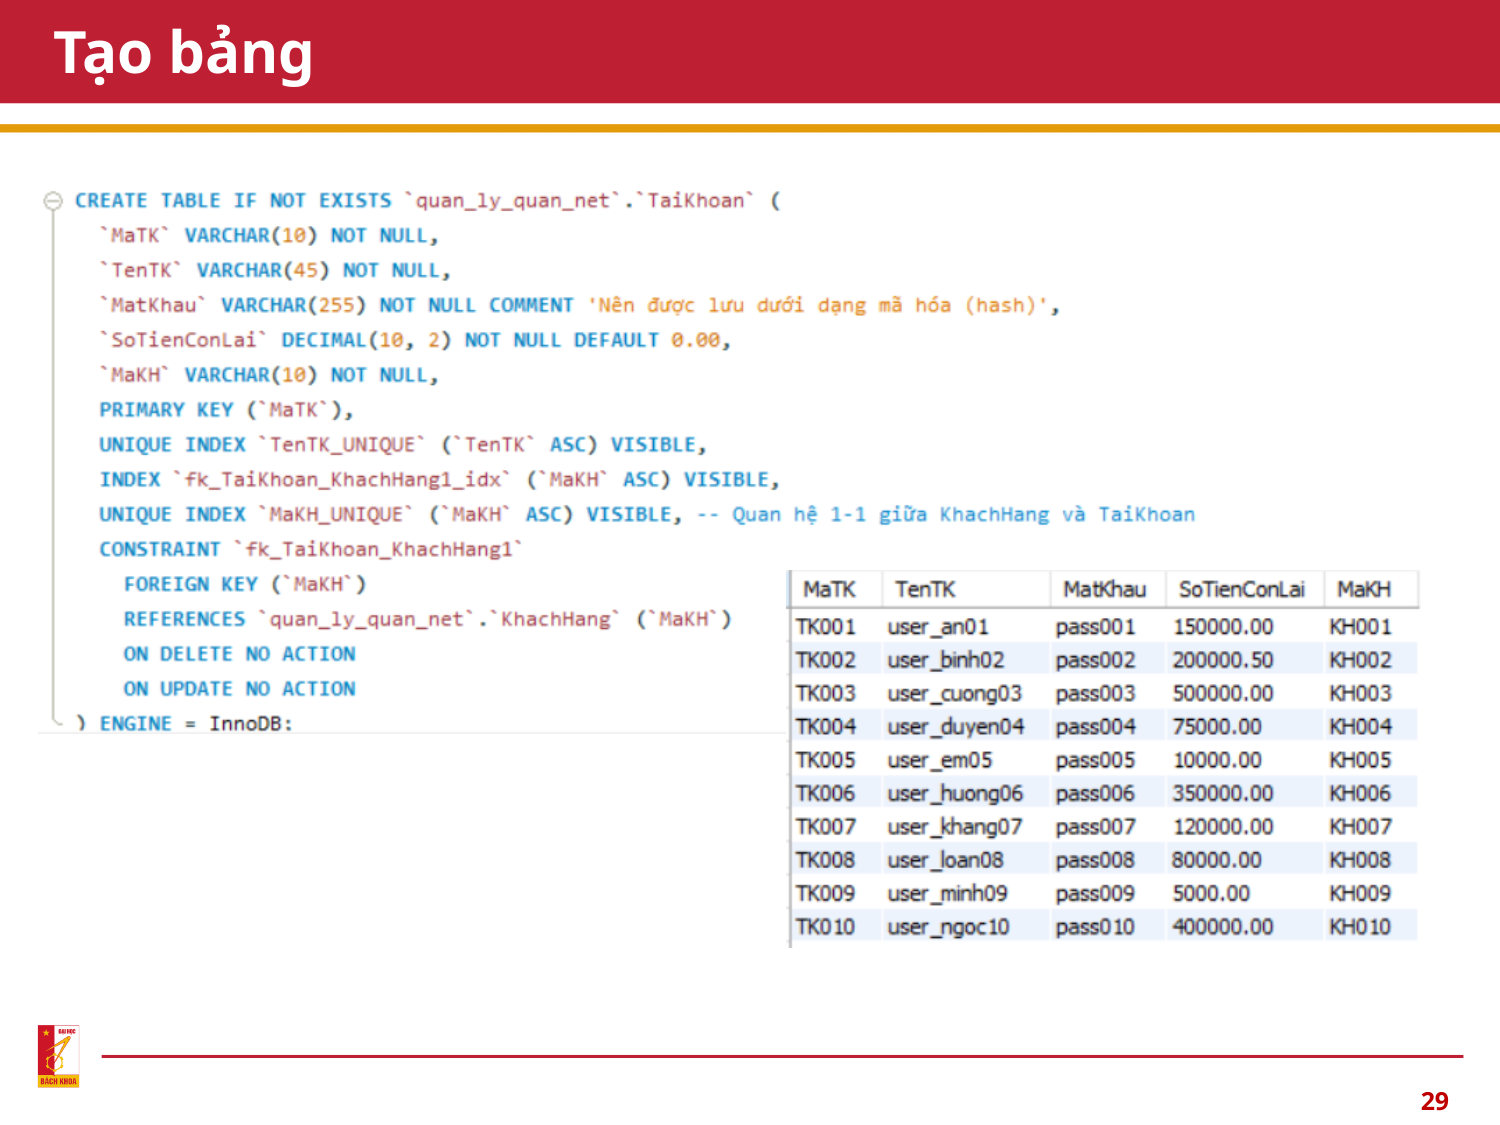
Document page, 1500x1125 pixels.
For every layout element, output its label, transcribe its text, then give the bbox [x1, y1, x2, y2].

picture [0, 0, 1500, 1125]
slide_number 29 [1126, 1078, 1464, 1125]
title Tạo bảng [38, 15, 1462, 91]
